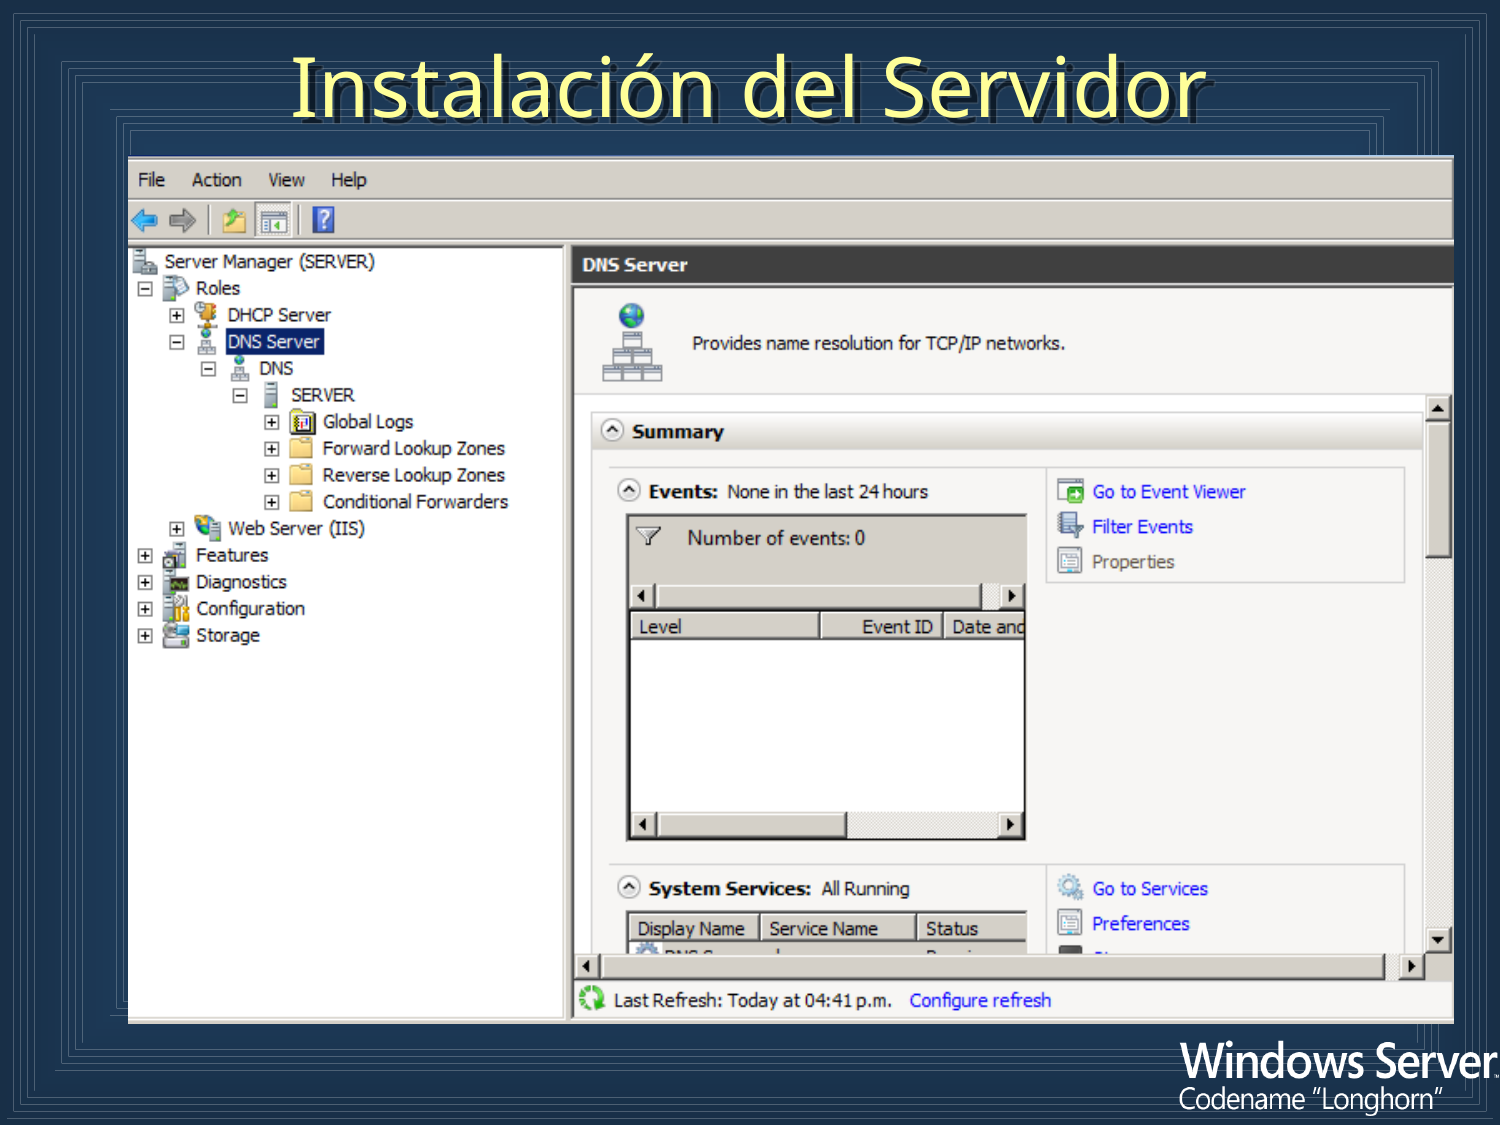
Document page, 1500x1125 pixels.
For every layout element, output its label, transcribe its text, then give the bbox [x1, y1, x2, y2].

picture [128, 155, 1454, 1024]
title Instalación del Servidor [74, 18, 1426, 150]
